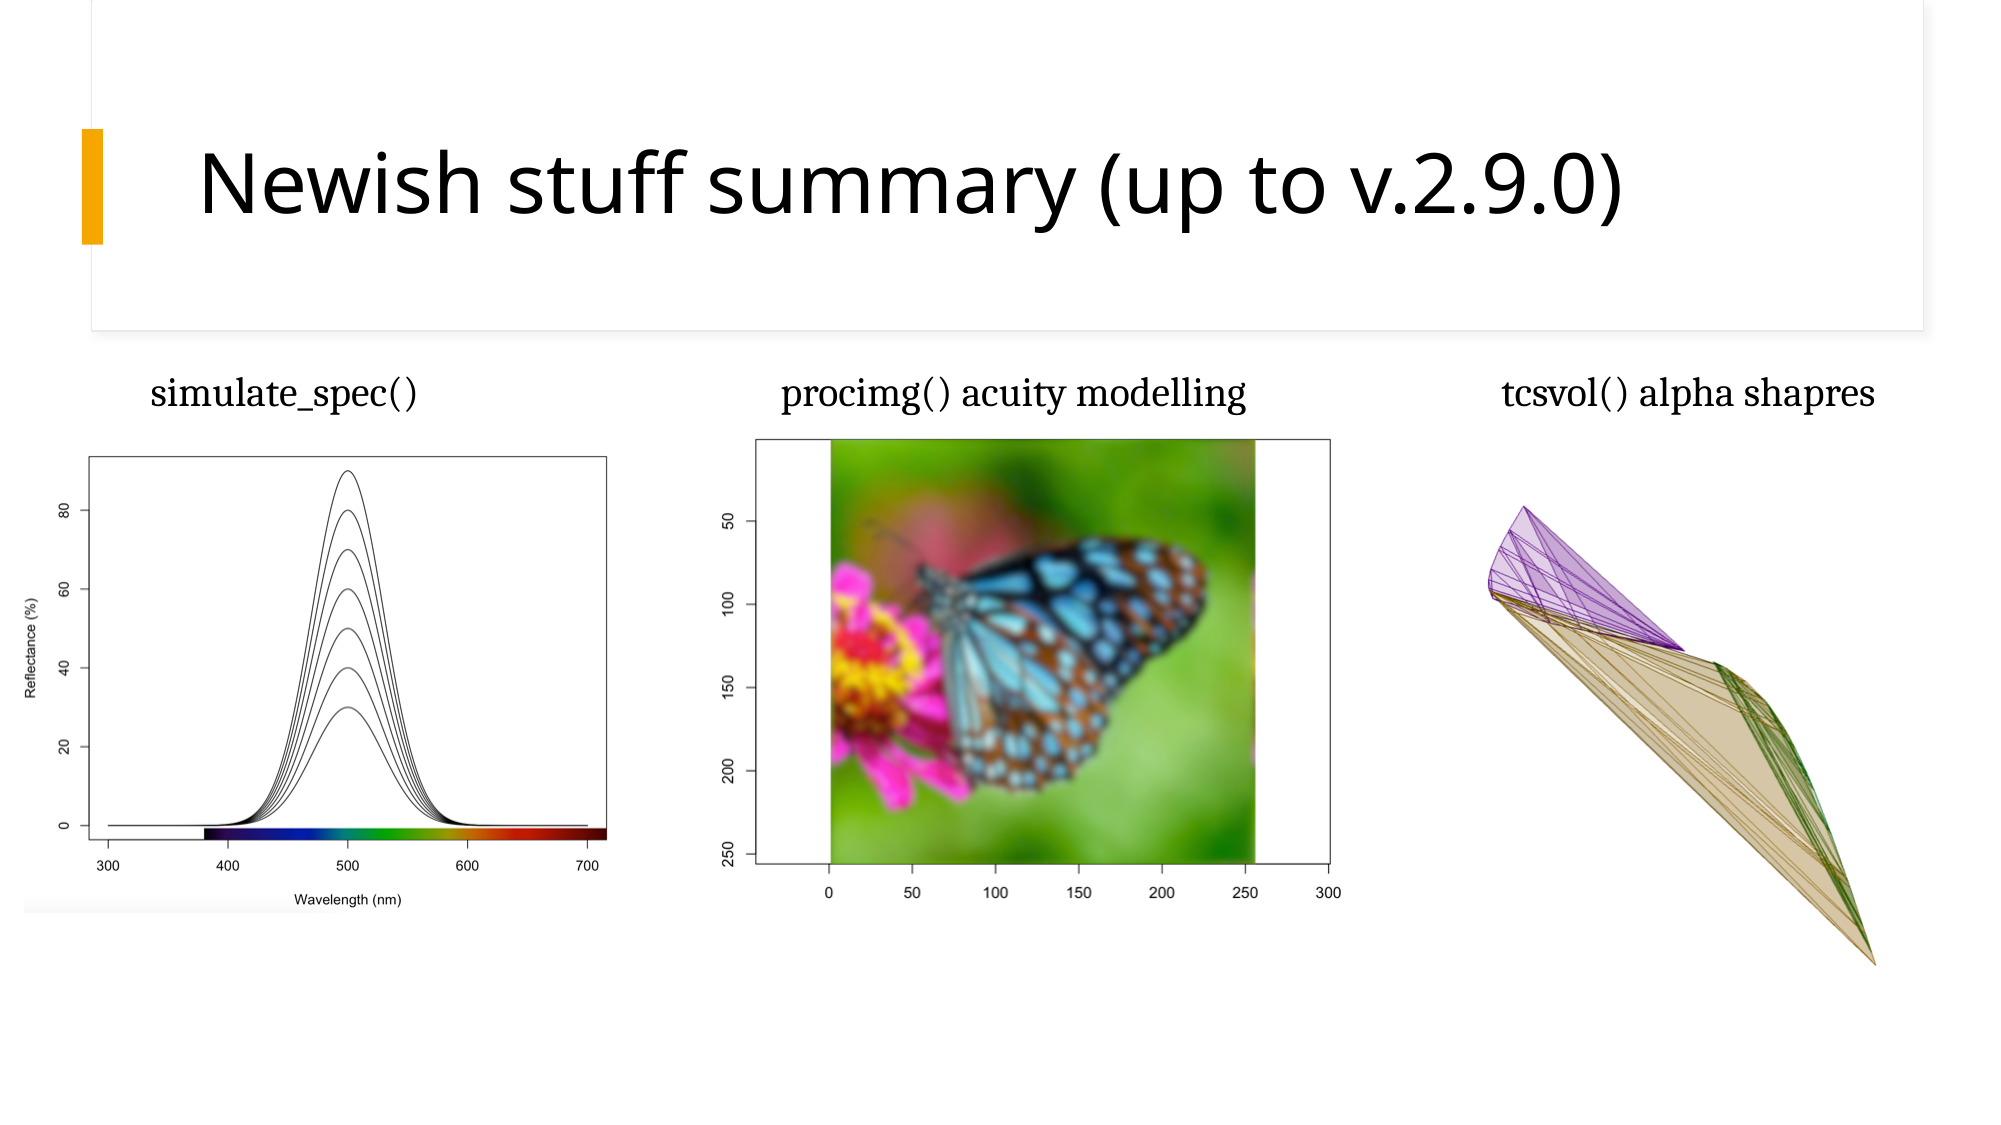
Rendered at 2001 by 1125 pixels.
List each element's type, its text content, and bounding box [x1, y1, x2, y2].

text_box procimg() acuity modelling [765, 356, 1433, 422]
text_box tcsvol() alpha shapres [1486, 357, 2000, 423]
text_box simulate_spec() [135, 356, 545, 422]
title Newish stuff summary (up to v.2.9.0) [183, 90, 1851, 284]
picture [1457, 472, 1929, 990]
picture [711, 422, 1364, 909]
picture [24, 439, 637, 913]
